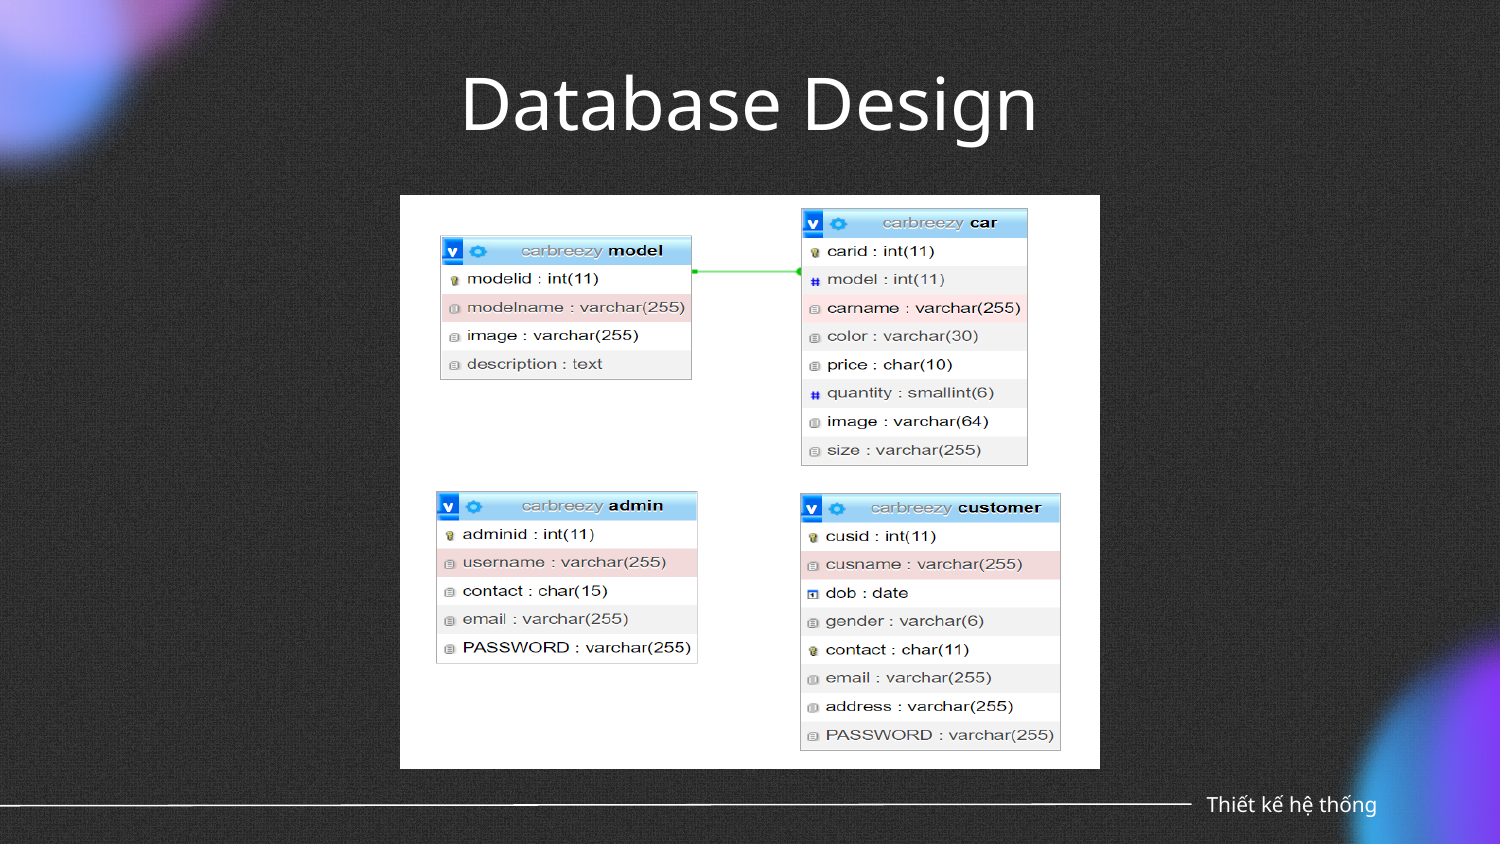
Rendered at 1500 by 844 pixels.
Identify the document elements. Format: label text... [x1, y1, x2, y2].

title Database Design [118, 42, 1382, 137]
text_box Thiết kế hệ thống [1191, 778, 1472, 830]
picture [0, 0, 1500, 844]
